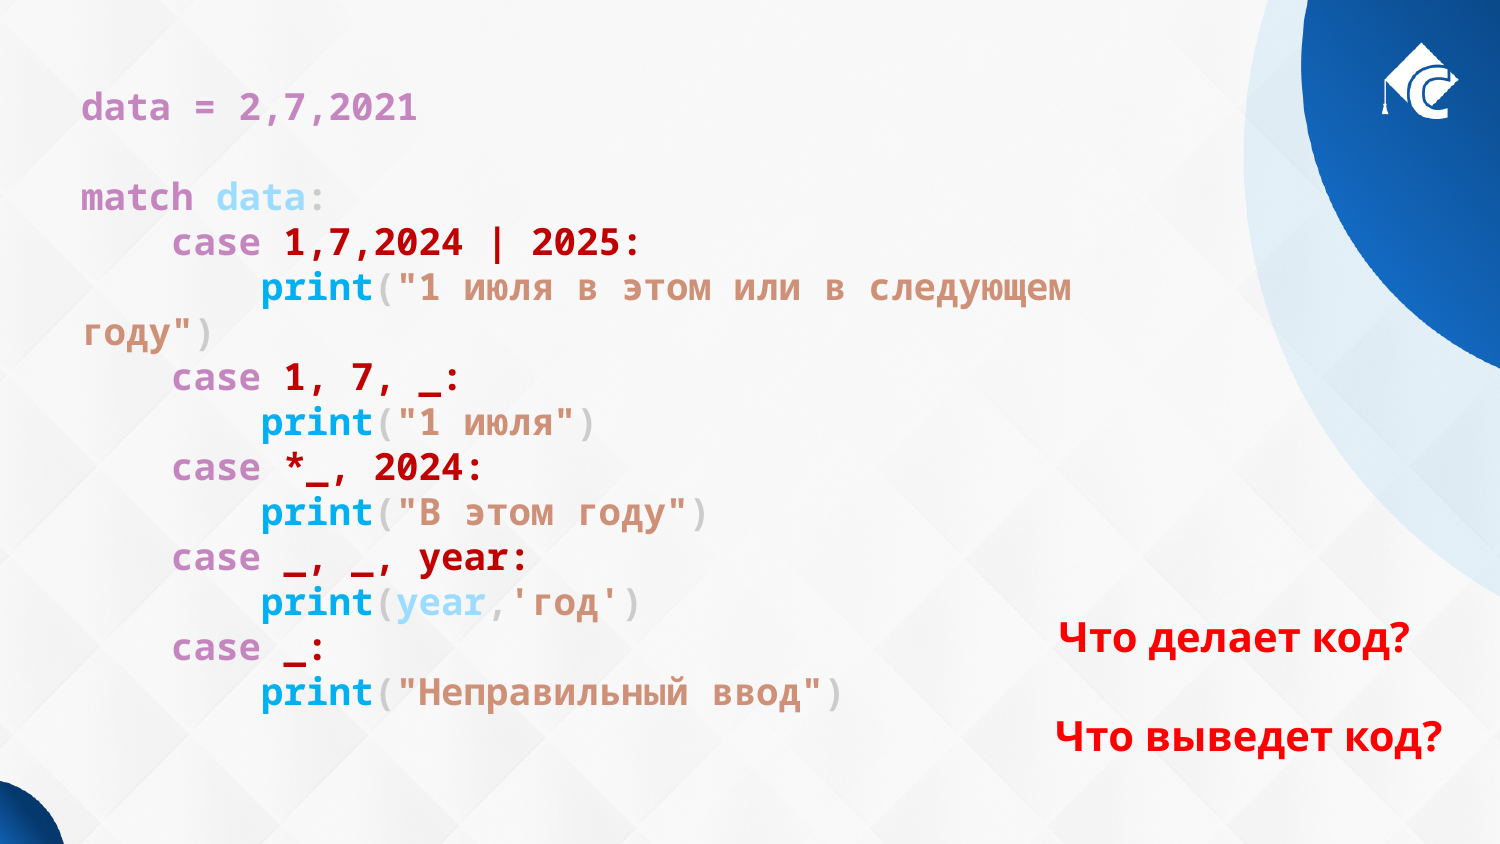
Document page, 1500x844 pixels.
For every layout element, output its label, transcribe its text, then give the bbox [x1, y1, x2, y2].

text_box Что делает код? [1218, 603, 1425, 668]
text_box Что выведет код? [1040, 702, 1458, 768]
text_box data = 2,7,2021 match data: case 1,7,2024 | 2025: print("1 июля в этом или в следующем году") case 1, 7, _: print("1 июля") case *_, 2024: print("В этом году") case _, _, year: print(year,'год') case _: print("Неправильный ввод") [66, 75, 1218, 721]
picture [0, 0, 1500, 844]
